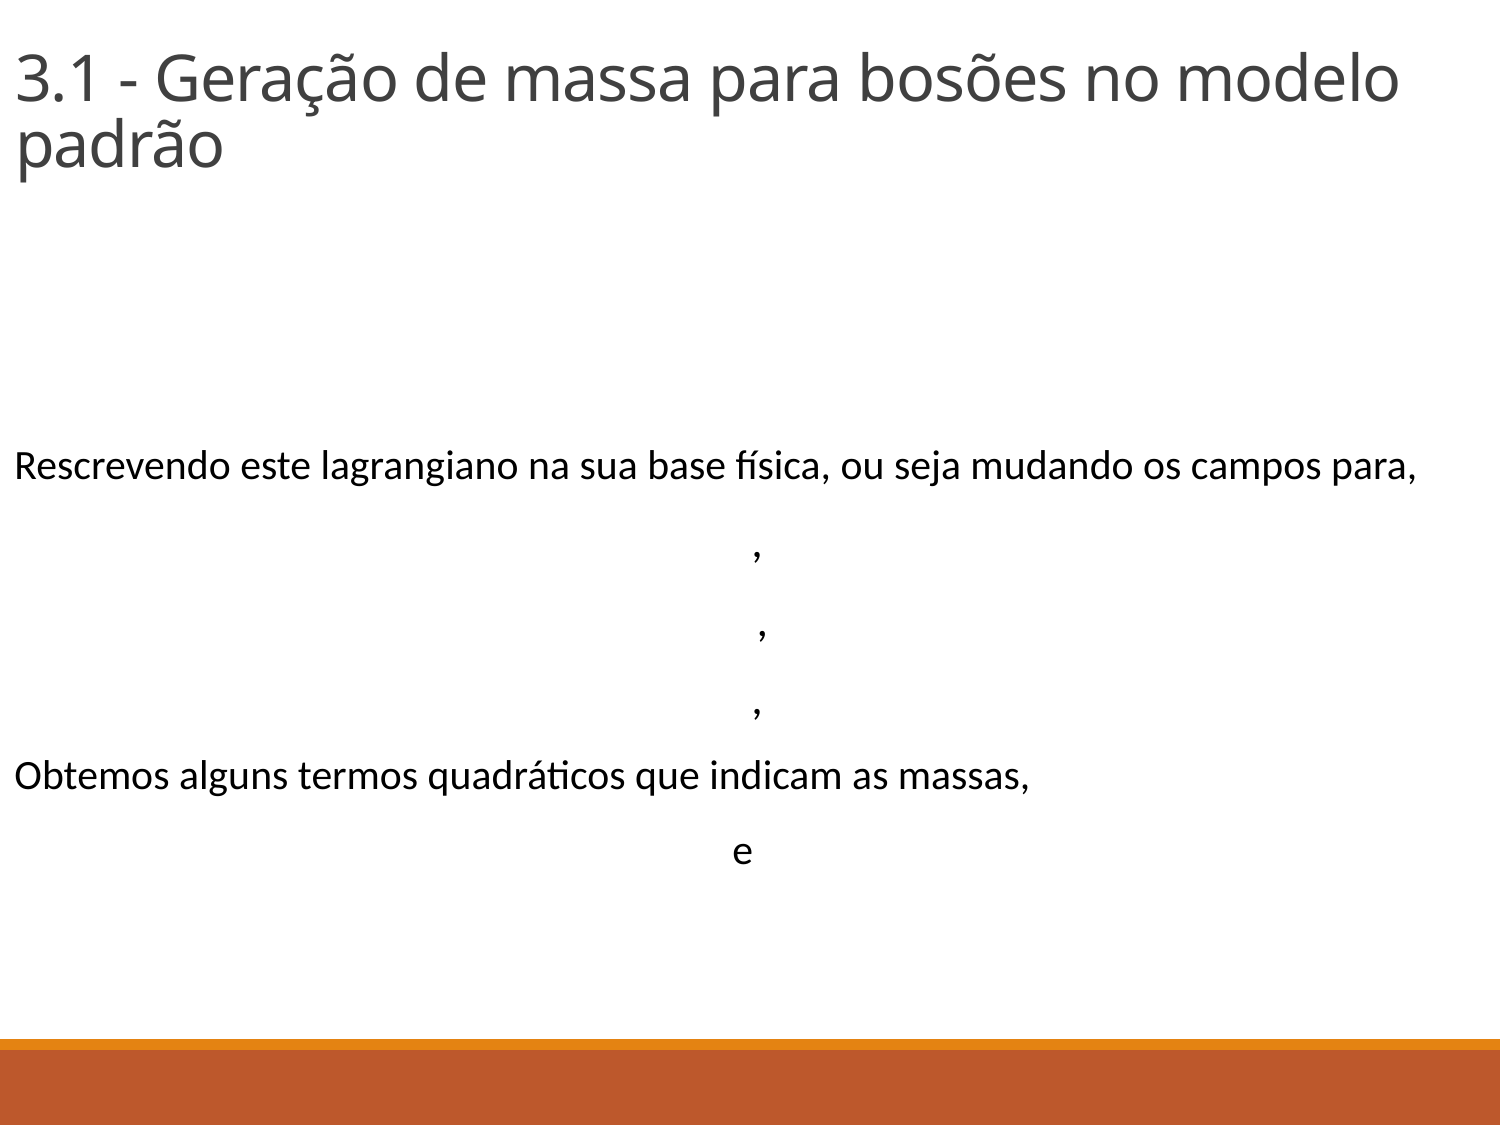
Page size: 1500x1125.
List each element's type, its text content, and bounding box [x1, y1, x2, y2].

title 3.1 - Geração de massa para bosões no modelo padrão [0, 0, 1500, 188]
